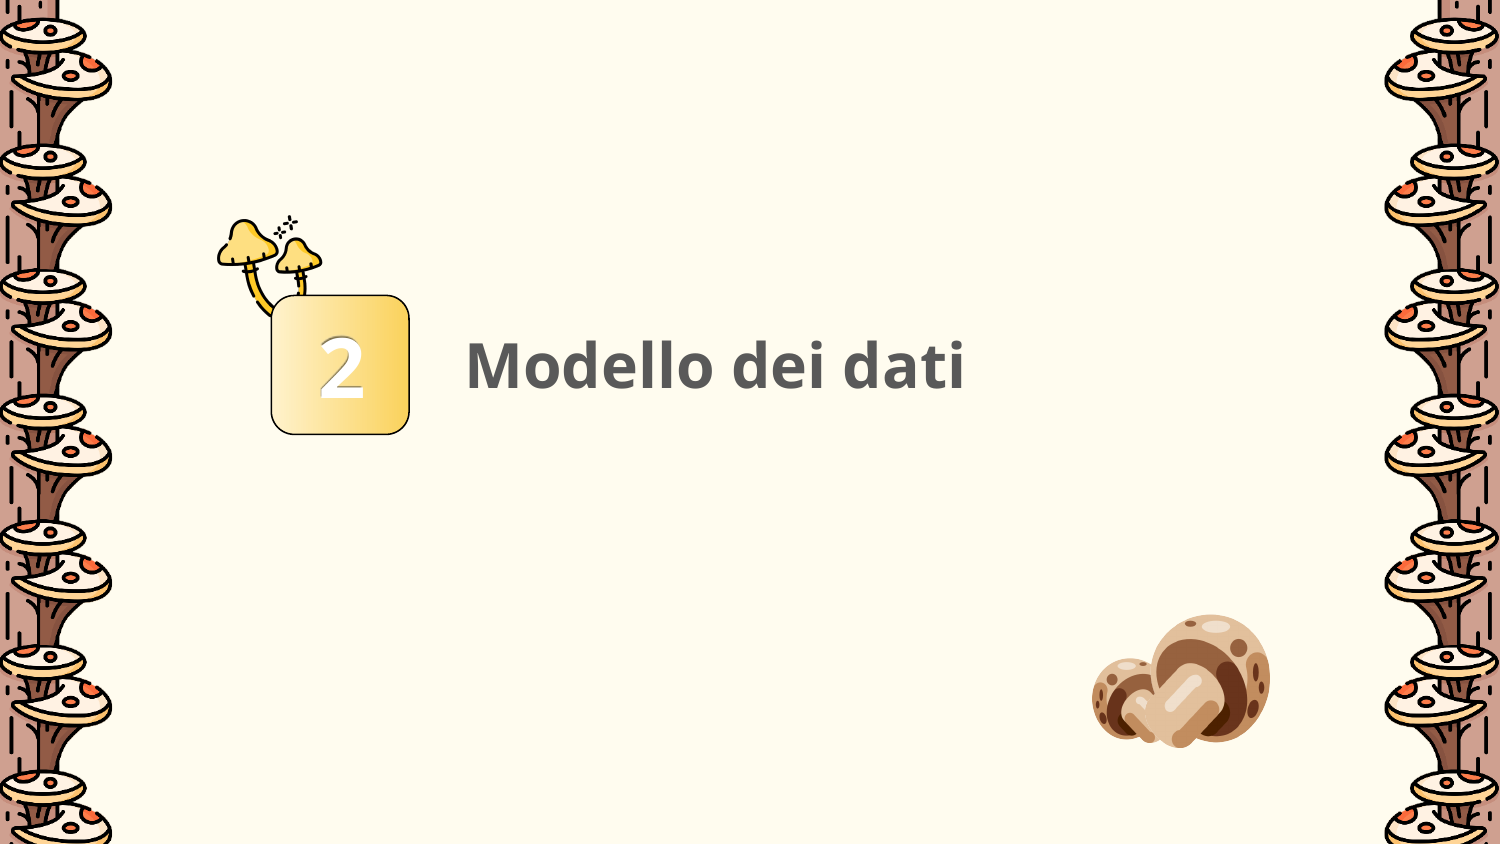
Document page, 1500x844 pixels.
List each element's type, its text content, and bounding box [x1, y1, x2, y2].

picture [1380, 0, 1500, 844]
text_box [327, 295, 399, 299]
text_box 2 [303, 300, 420, 476]
text_box Modello dei dati [449, 310, 1141, 461]
picture [1092, 614, 1271, 749]
text_box [271, 327, 302, 435]
picture [0, 0, 117, 844]
picture [212, 208, 327, 326]
